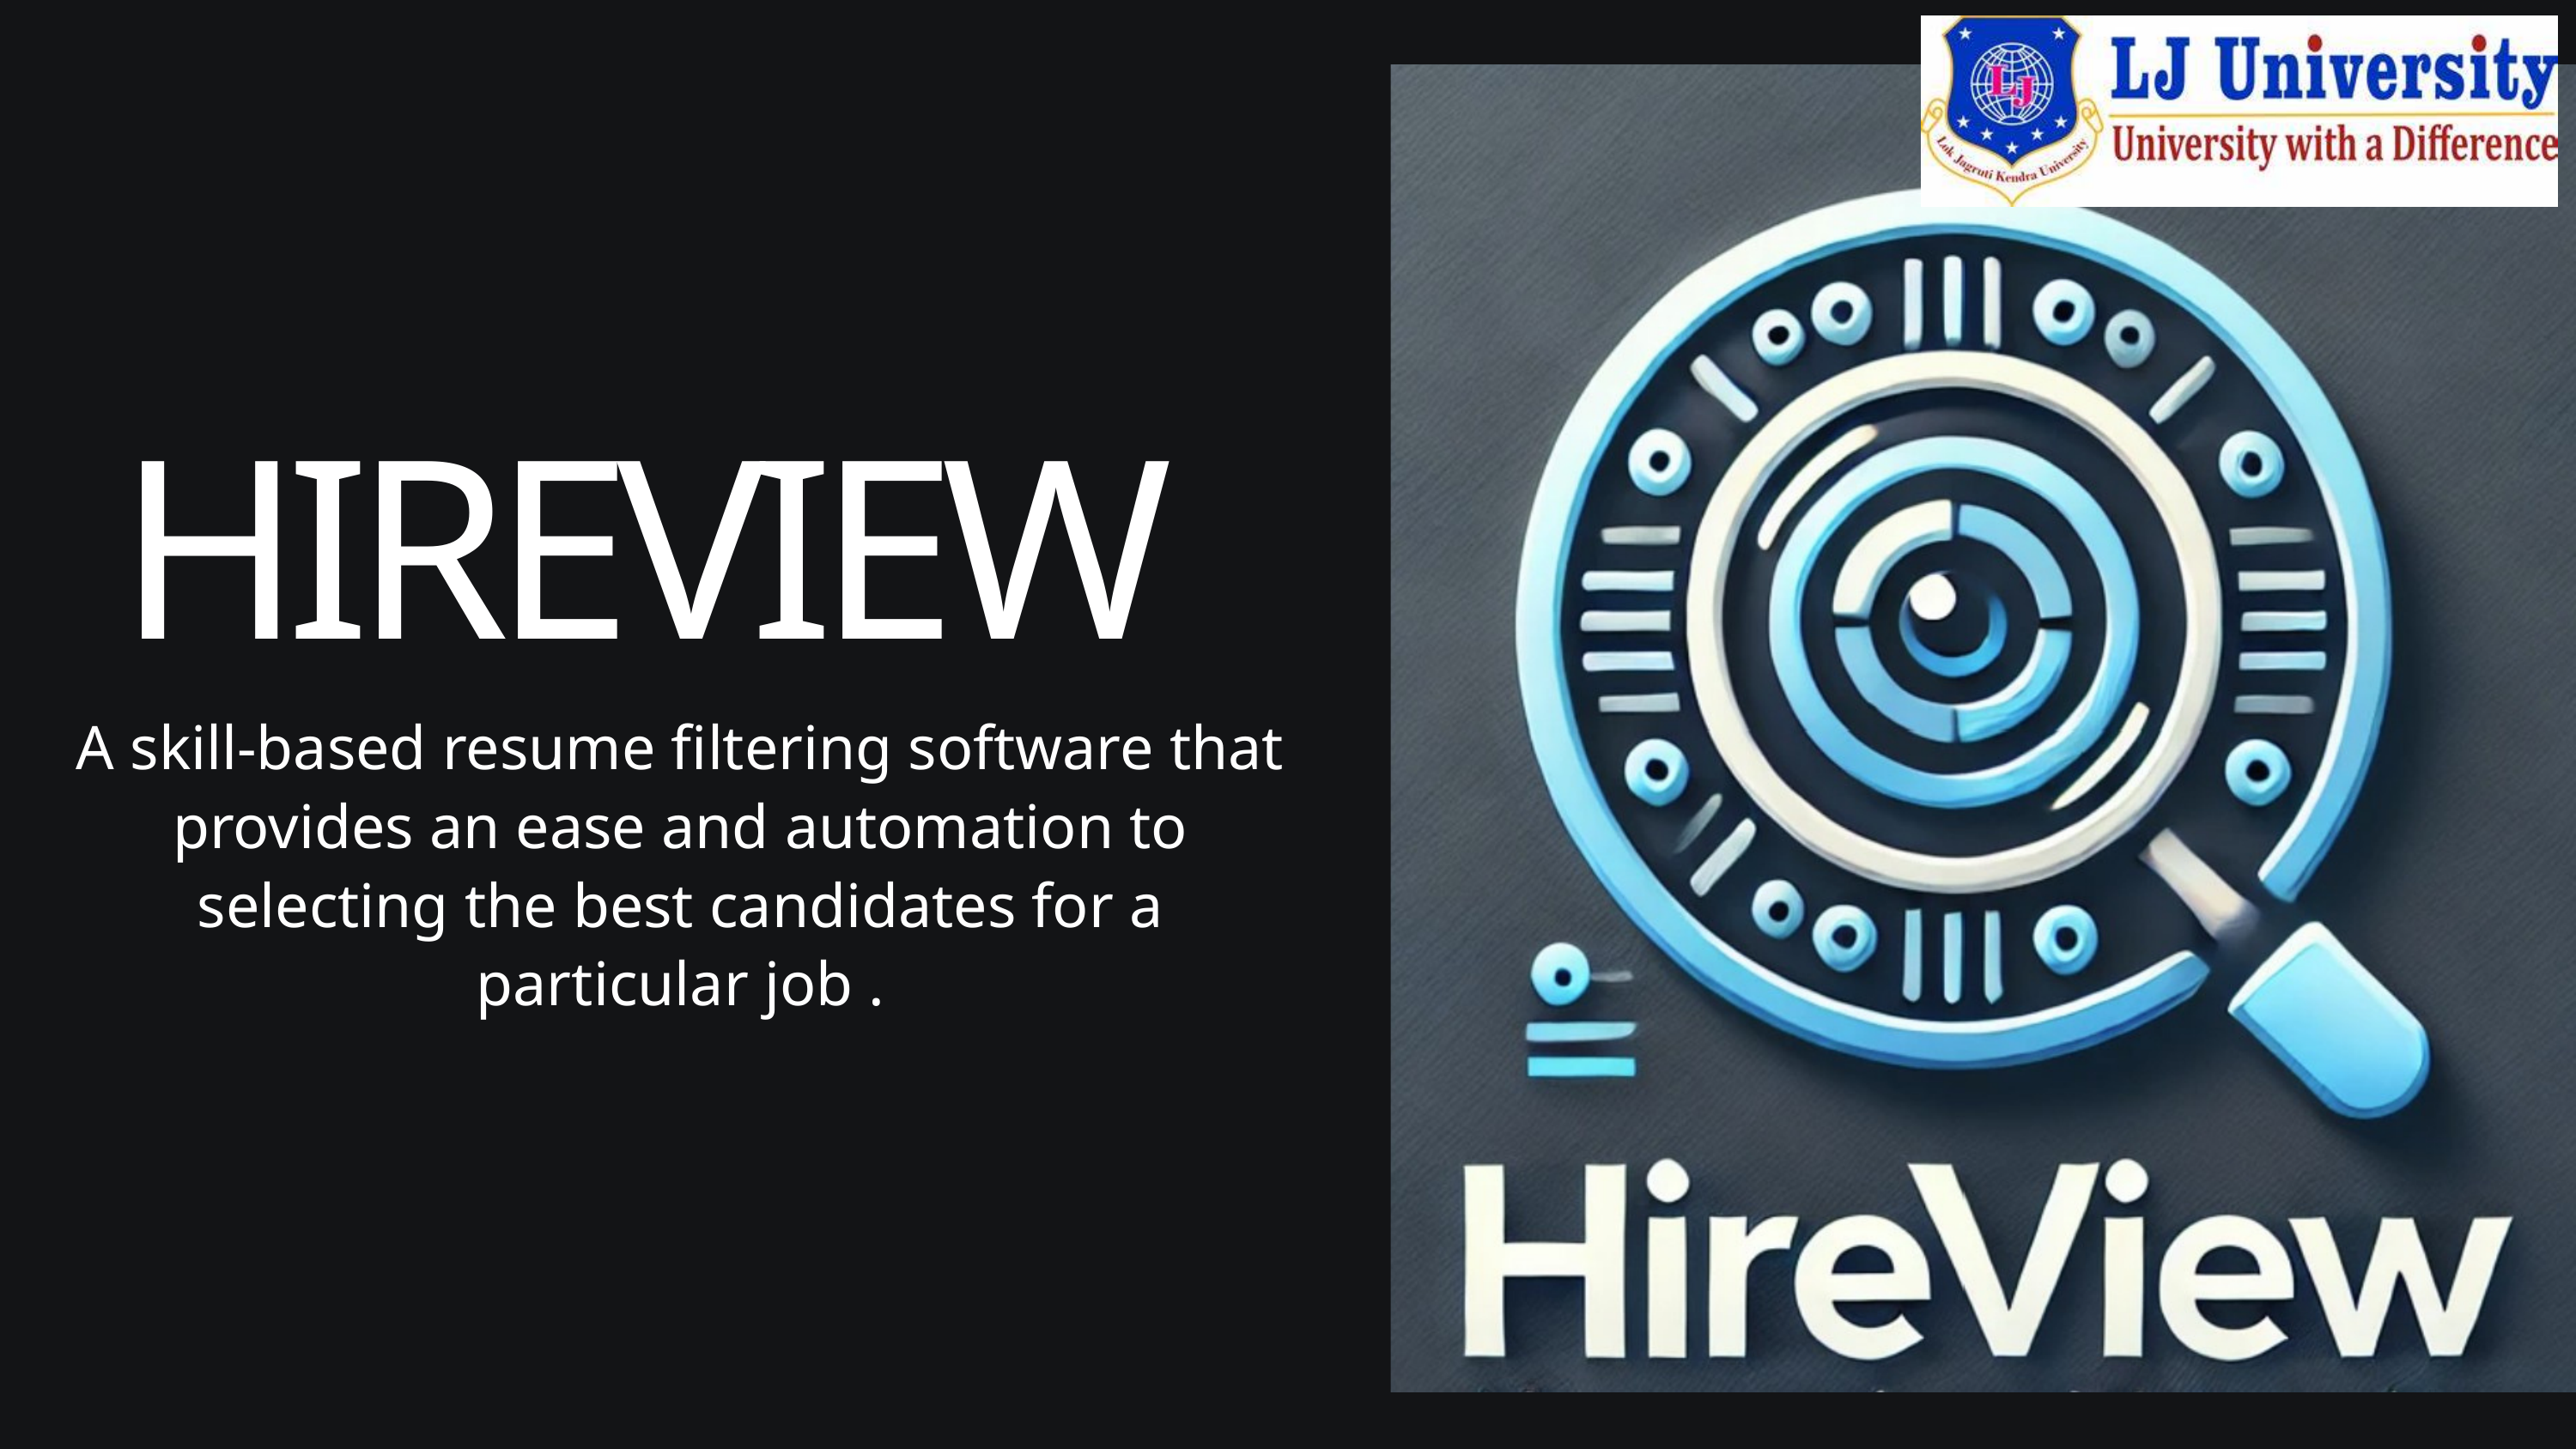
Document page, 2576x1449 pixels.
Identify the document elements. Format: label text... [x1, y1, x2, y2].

picture [1921, 15, 2558, 207]
text_box [1390, 64, 2576, 1392]
text_box A skill-based resume filtering software that provides an ease and automation to selecting the best candidates for a particular job . [69, 702, 1292, 1018]
text_box HIREVIEW [118, 430, 1644, 689]
